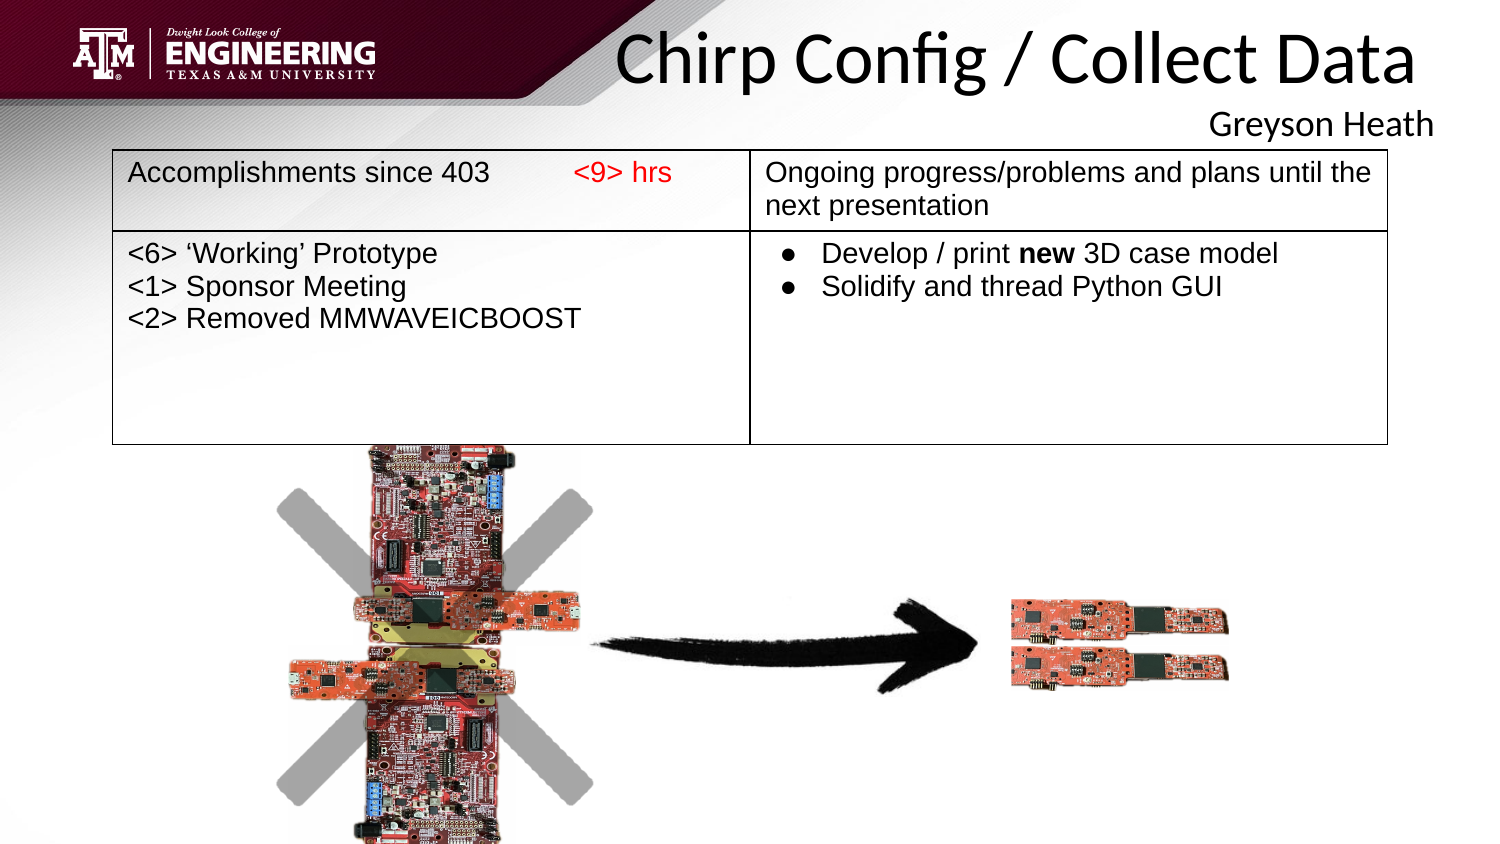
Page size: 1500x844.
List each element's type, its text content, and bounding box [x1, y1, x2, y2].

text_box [1010, 598, 1244, 693]
picture [0, 0, 1500, 844]
table_cell Develop / print new 3D case model Solidify and thread Python GUI [751, 232, 1387, 444]
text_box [288, 444, 581, 469]
table_header Accomplishments since 403 <9> hrs [113, 151, 749, 230]
table_cell <6> ‘Working’ Prototype <1> Sponsor Meeting <2> Removed MMWAVEICBOOST [113, 232, 749, 444]
table_header Ongoing progress/problems and plans until the next presentation [751, 151, 1387, 230]
text_box Chirp Config / Collect Data Greyson Heath [362, 1, 1450, 152]
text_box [288, 829, 581, 844]
